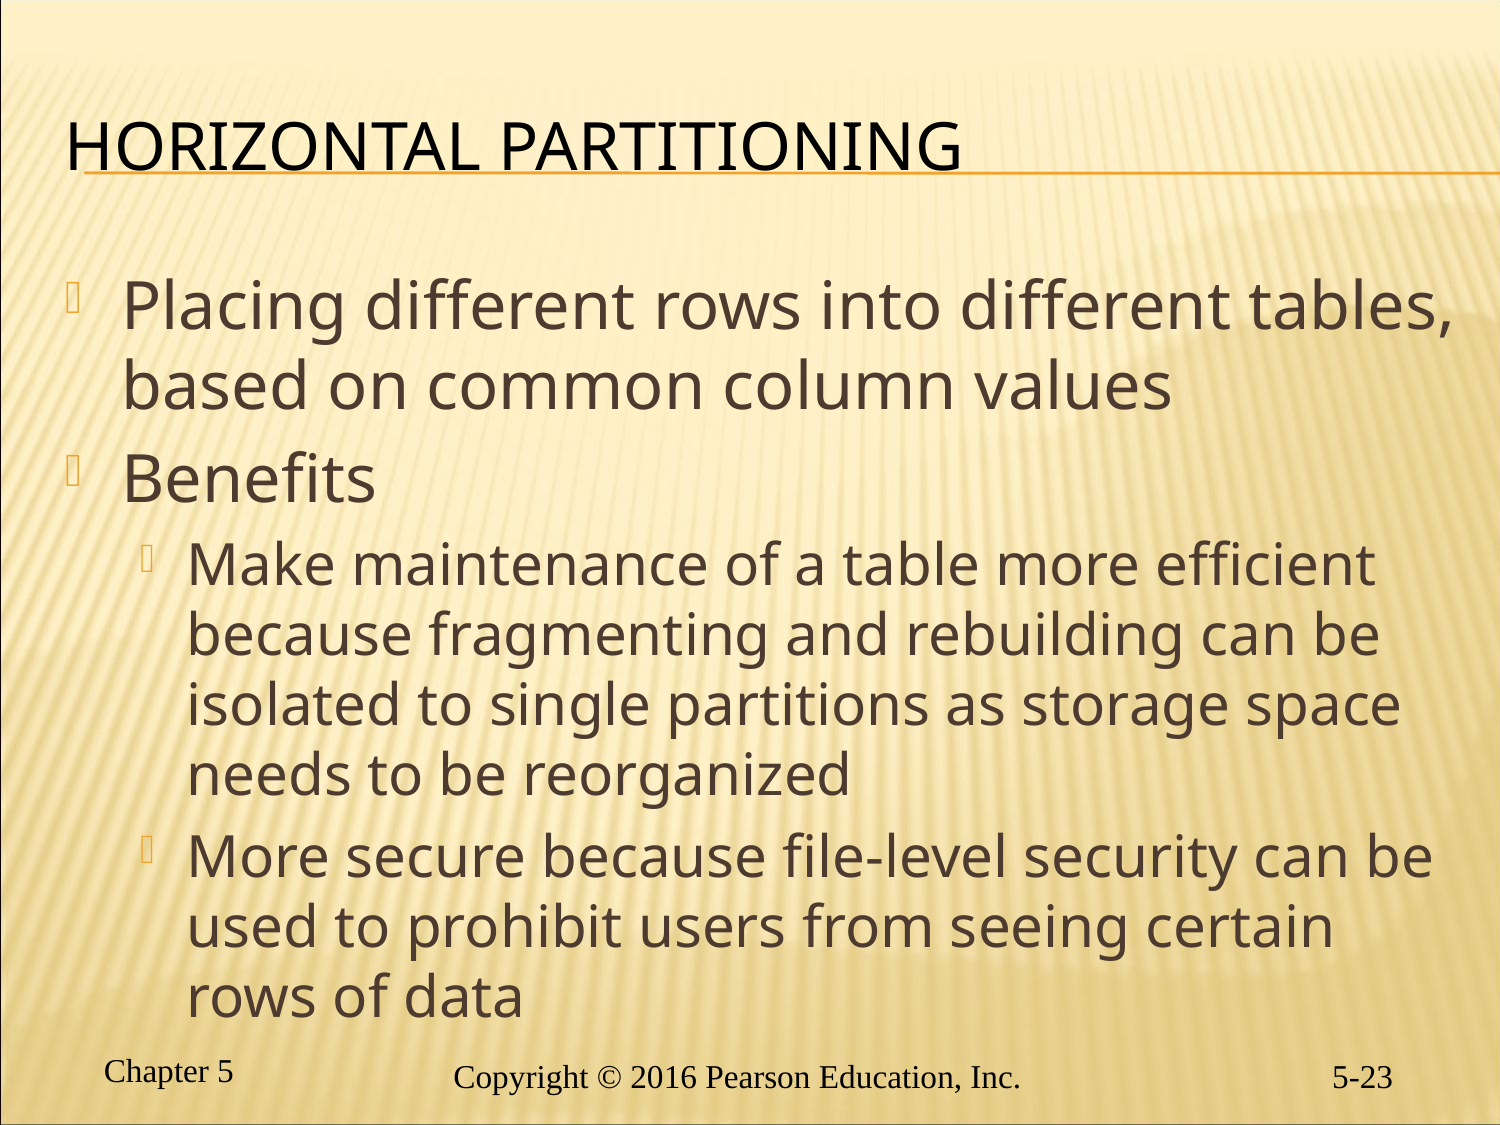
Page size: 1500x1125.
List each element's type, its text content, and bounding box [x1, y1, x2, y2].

picture [0, 0, 1500, 1125]
list Placing different rows into different tables, based on common column values Benefits Make maintenance of a table more efficient because fragmenting and rebuilding can be isolated to single partitions as storage space needs to be reorganized More secure because file-level security can be used to prohibit users from seeing certain rows of data [50, 254, 1475, 998]
title HORIZONTAL PARTITIONING [50, 75, 1475, 213]
